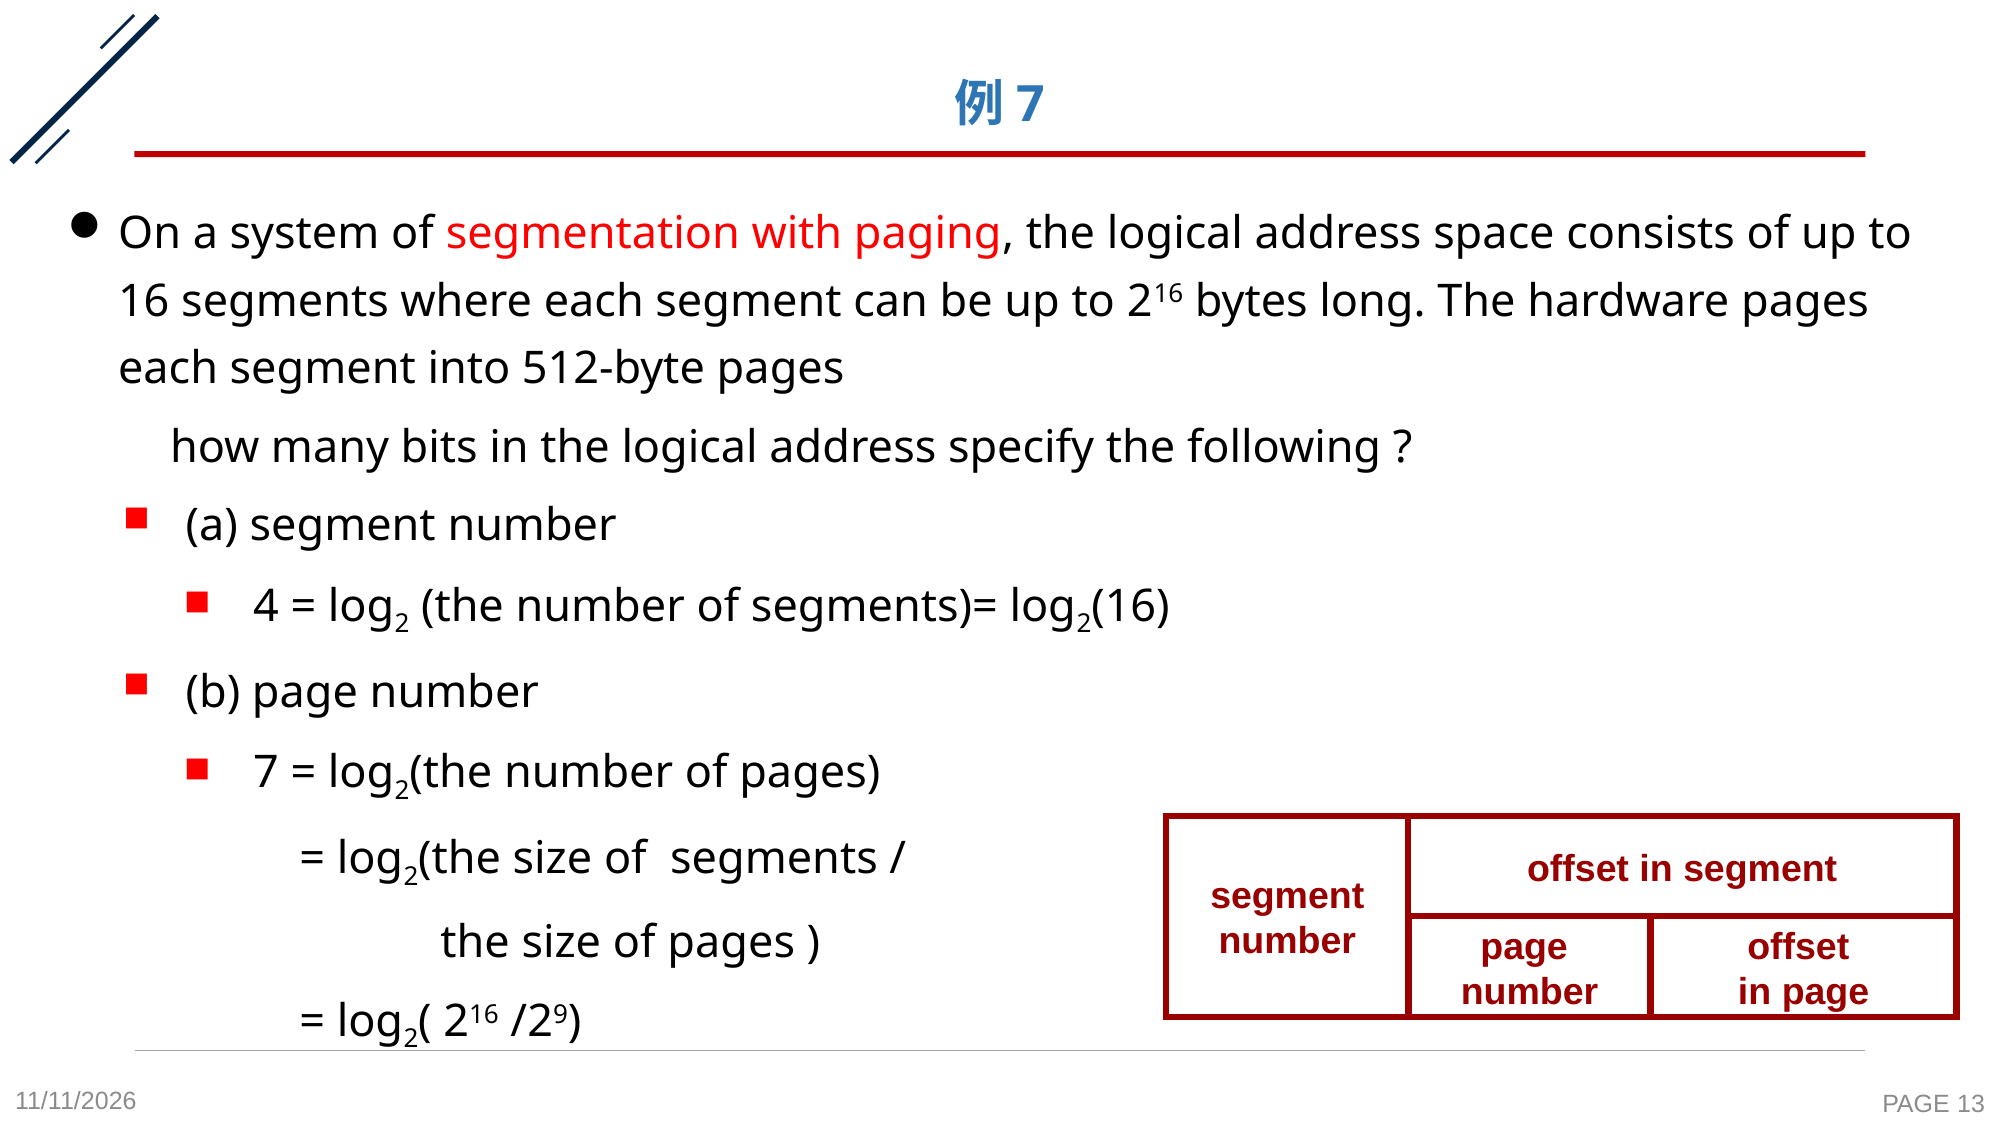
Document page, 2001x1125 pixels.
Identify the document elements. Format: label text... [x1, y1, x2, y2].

title 例7 [134, 59, 1866, 150]
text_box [1166, 815, 1957, 1017]
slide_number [0, 1073, 178, 1125]
slide_number PAGE 13 [1783, 1077, 2000, 1125]
list On a system of segmentation with paging, the logical address space consists of up to 16 segments where each segment can be up to 216 bytes long. The hardware pages each segment into 512-byte pages how many bits in the logical address specify the following ? (a) segment number 4 = log2 (the number of segments)= log2(16) (b) page number 7 = log2(the number of pages) = log2(the size of segments / the size of pages ) = log2( 216 /29) [52, 182, 1950, 1063]
